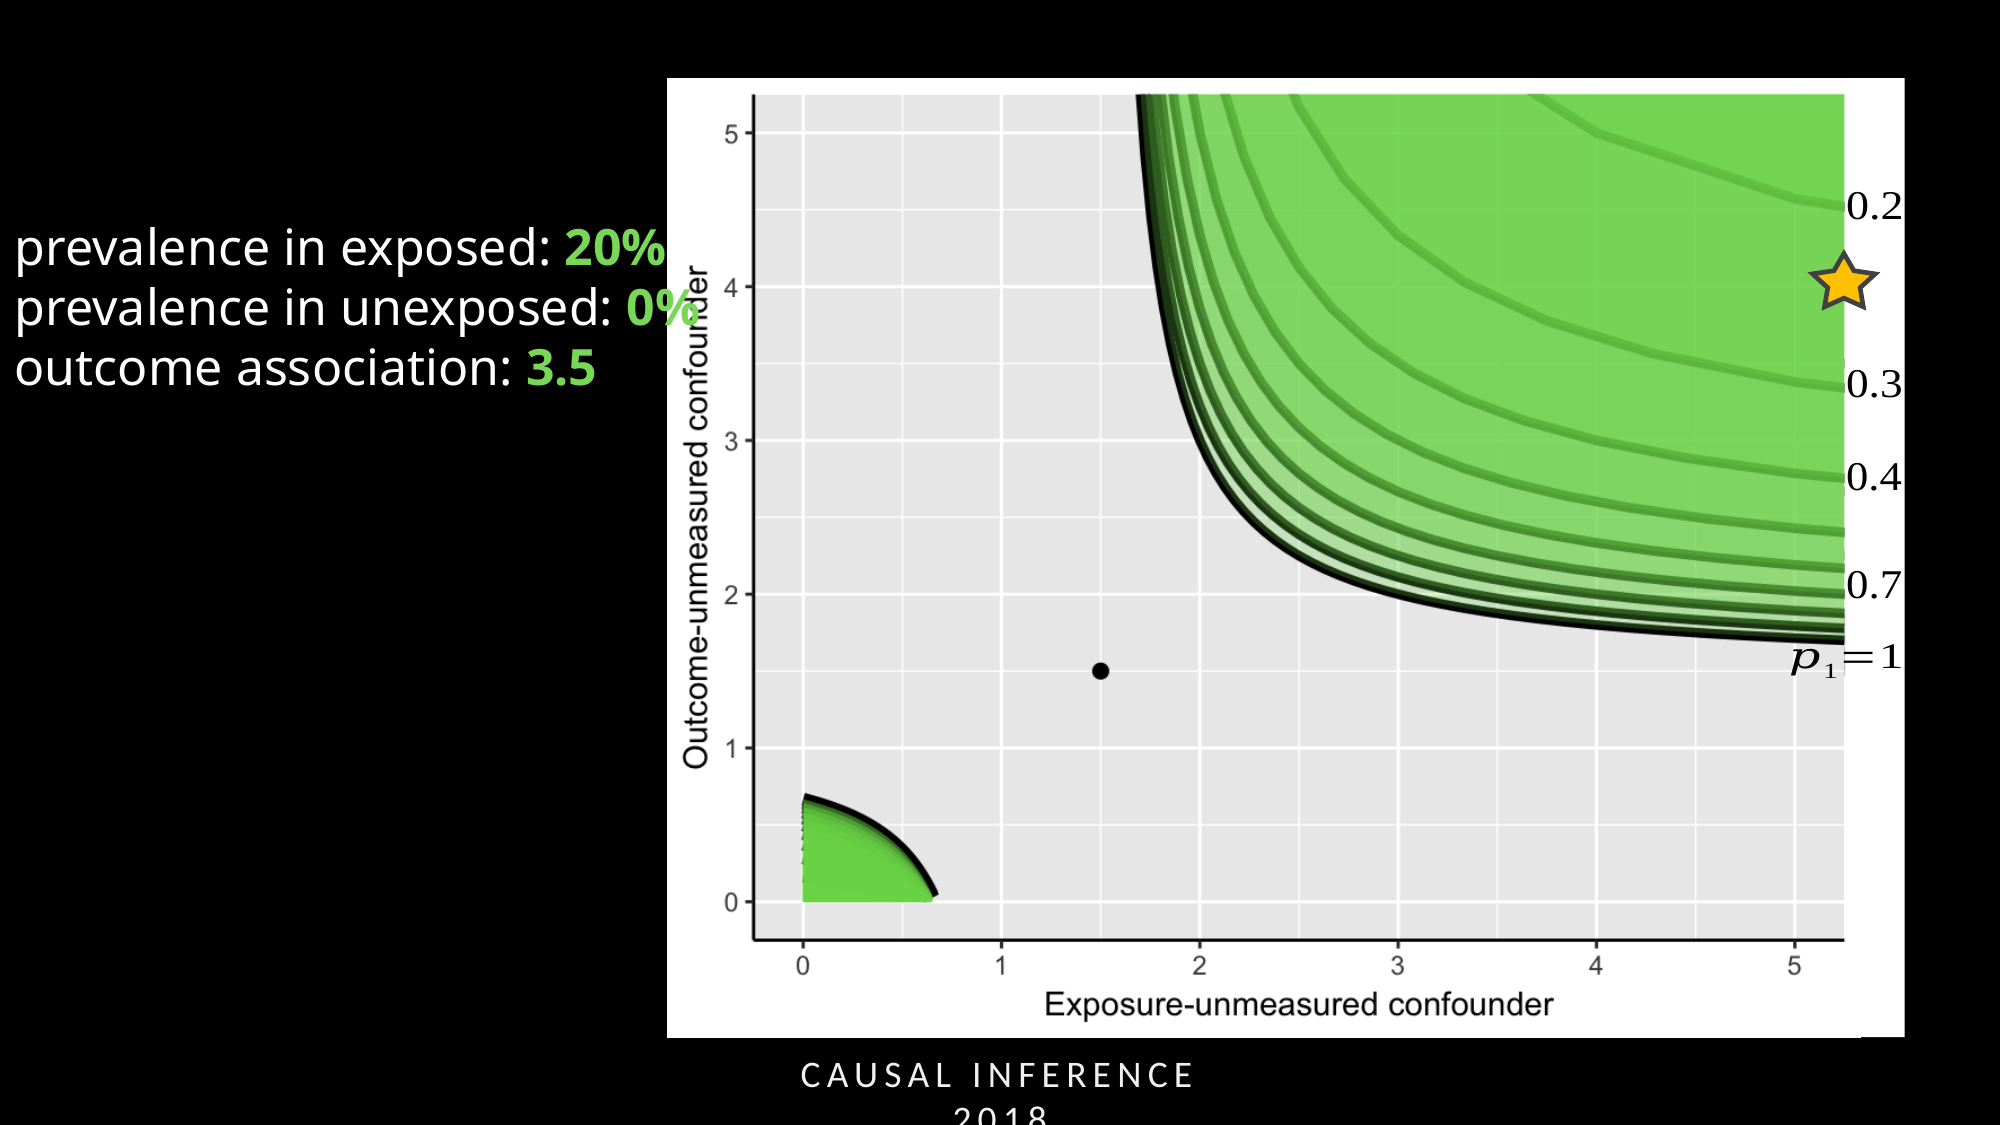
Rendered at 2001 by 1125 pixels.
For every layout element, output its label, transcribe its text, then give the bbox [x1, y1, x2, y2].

picture [667, 78, 1861, 1038]
text_box [1860, 77, 1906, 1038]
text_box [1861, 270, 1878, 309]
text_box prevalence in exposed: 20% prevalence in unexposed: 0% outcome association: 3.5 [0, 208, 667, 404]
